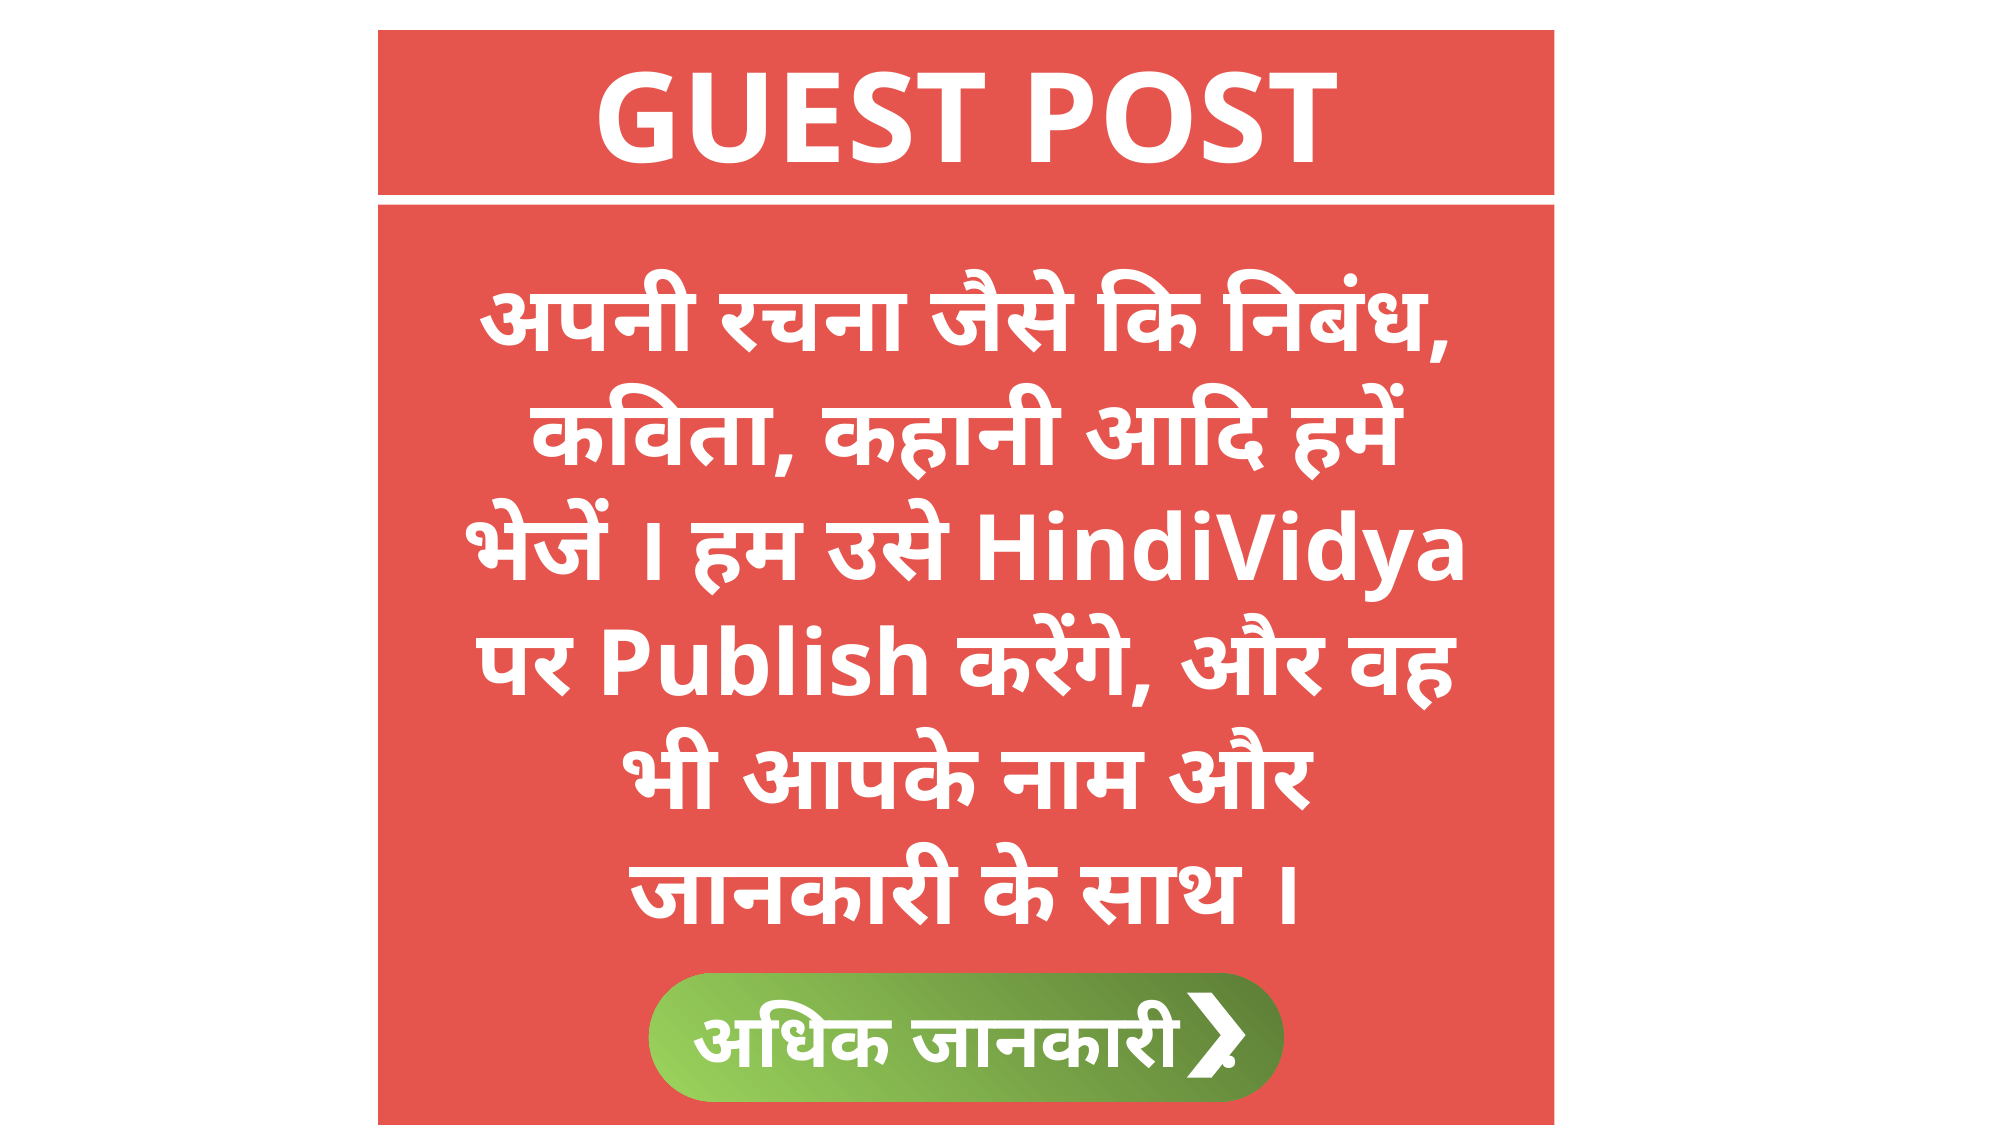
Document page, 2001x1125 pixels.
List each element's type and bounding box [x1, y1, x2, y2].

text_box [378, 29, 1555, 1125]
